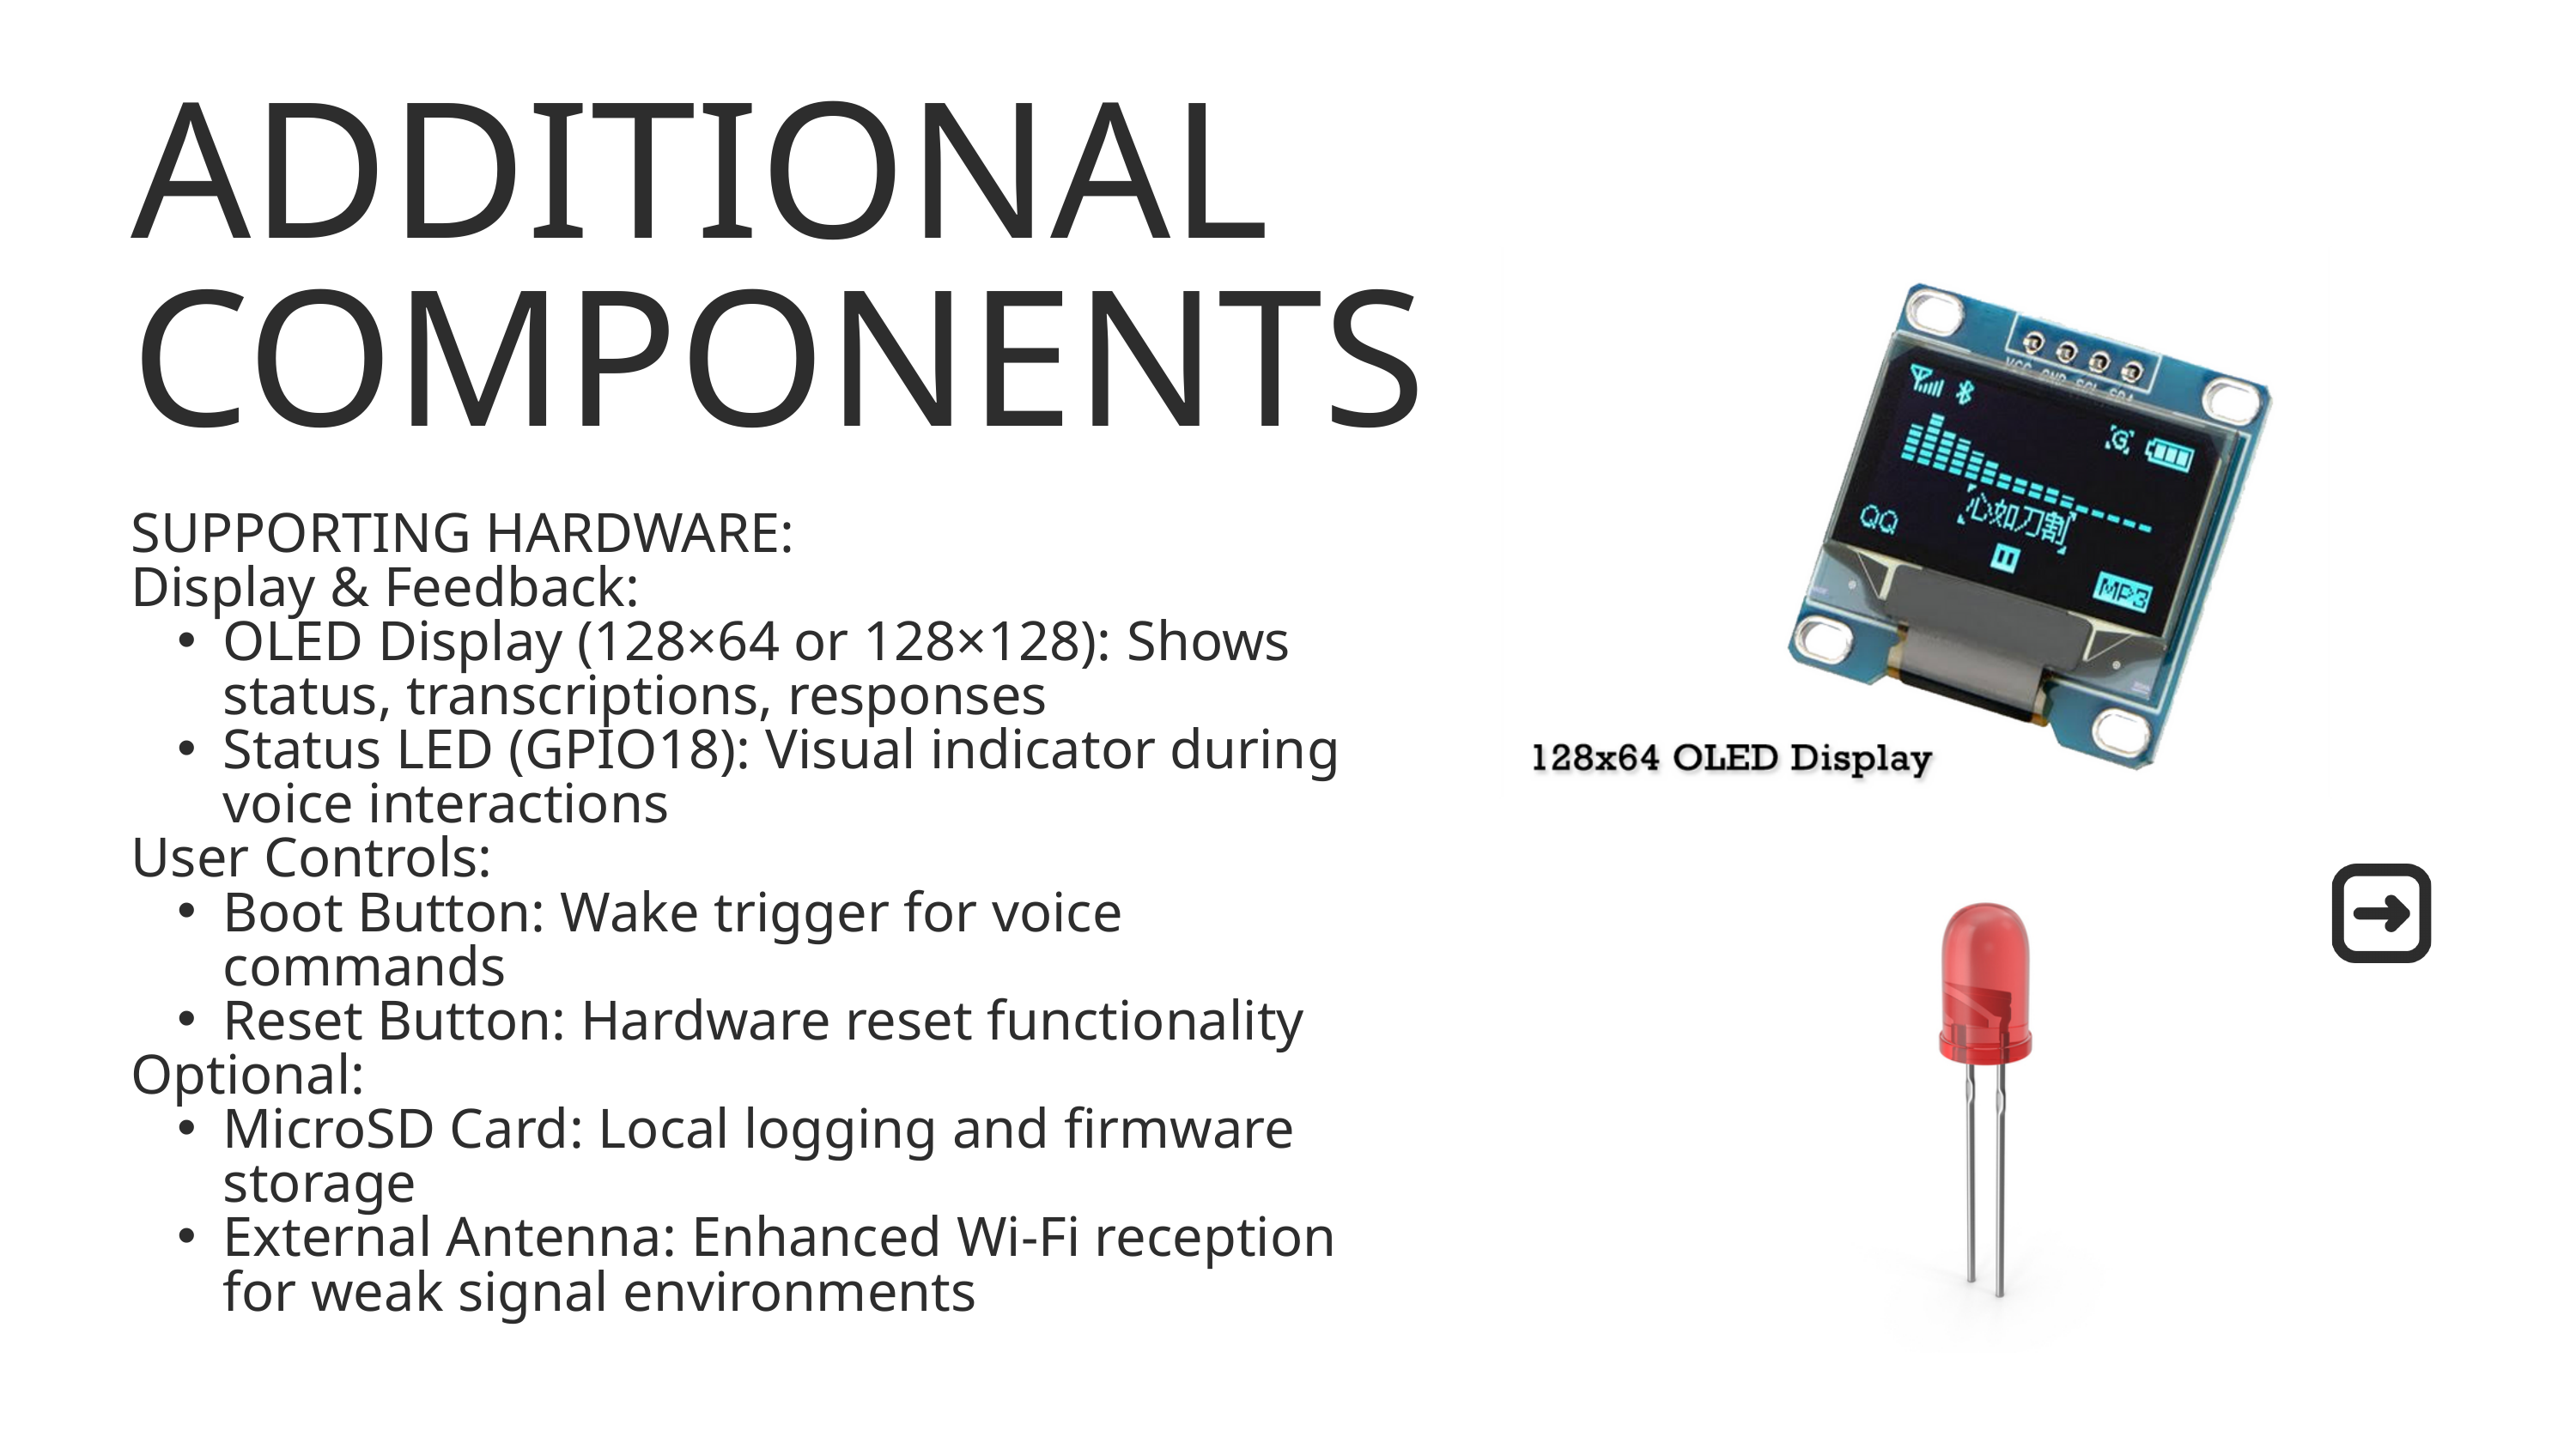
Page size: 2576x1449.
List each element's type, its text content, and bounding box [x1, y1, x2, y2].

text_box [1499, 245, 2332, 800]
text_box ADDITIONAL COMPONENTS [131, 87, 1510, 464]
text_box [1741, 864, 2231, 1353]
text_box SUPPORTING HARDWARE: Display & Feedback: OLED Display (128×64 or 128×128): Shows status, transcriptions, responses Status LED (GPIO18): Visual indicator during voice interactions User Controls: Boot Button: Wake trigger for voice commands Reset Button: Hardware reset functionality Optional: MicroSD Card: Local logging and firmware storage External Antenna: Enhanced Wi-Fi reception for weak signal environments [131, 508, 1384, 1385]
text_box [2331, 864, 2432, 963]
